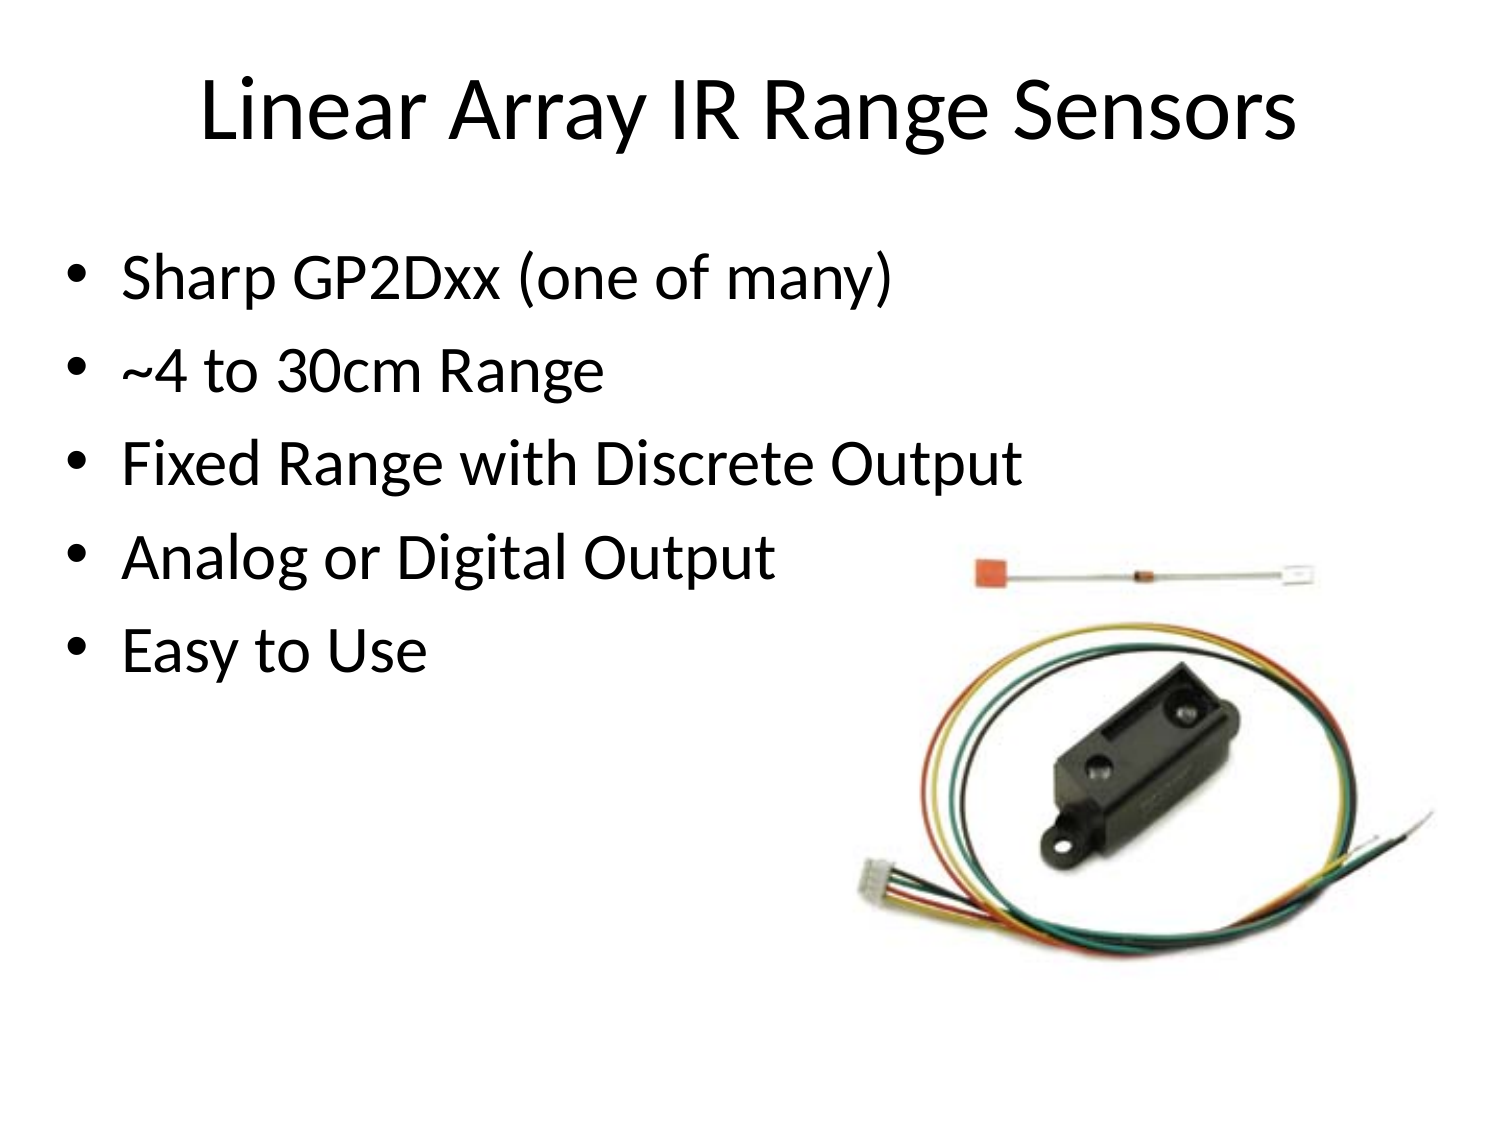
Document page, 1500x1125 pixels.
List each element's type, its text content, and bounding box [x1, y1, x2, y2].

picture [820, 445, 1488, 1113]
list Sharp GP2Dxx (one of many) ~4 to 30cm Range Fixed Range with Discrete Output Analog or Digital Output Easy to Use [50, 224, 1363, 850]
title Linear Array IR Range Sensors [75, 24, 1425, 180]
